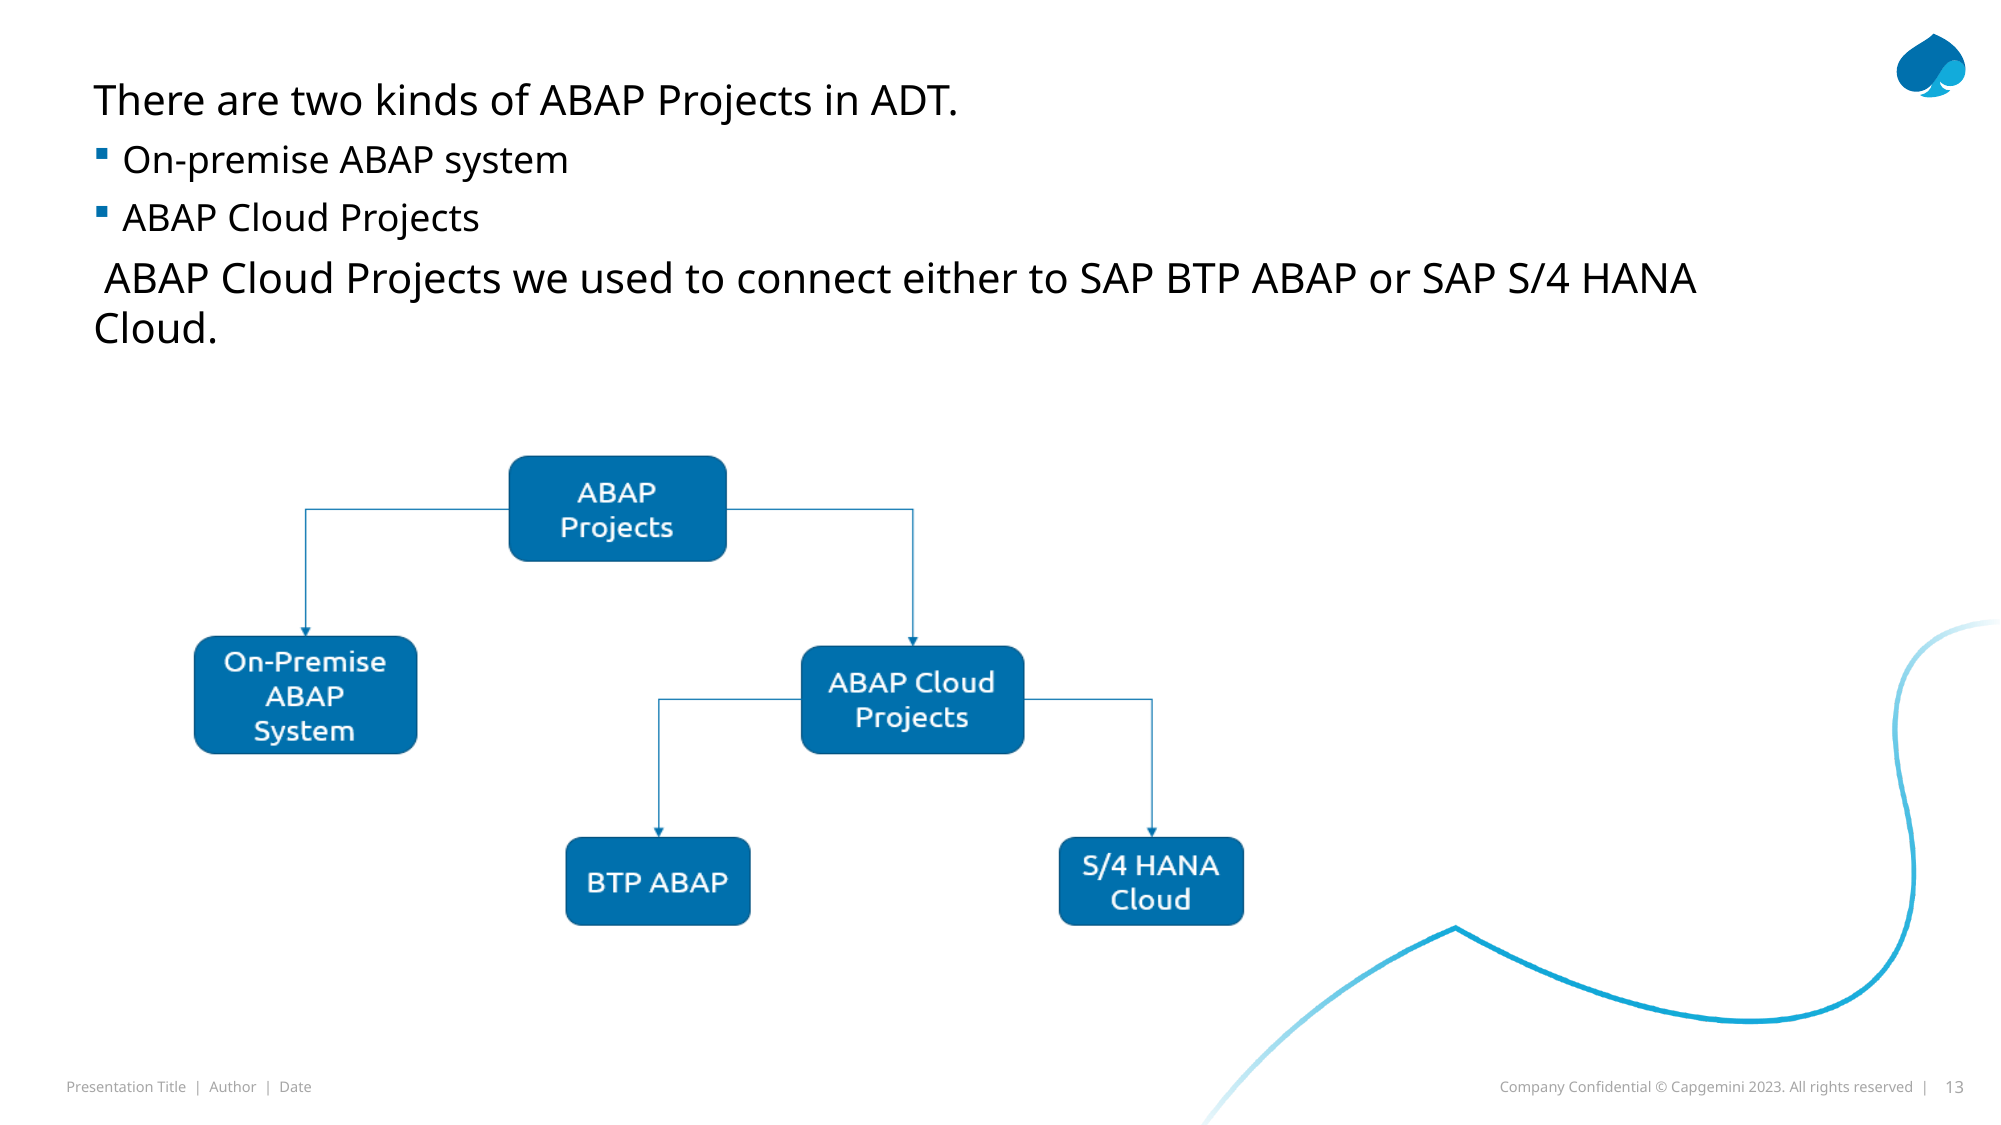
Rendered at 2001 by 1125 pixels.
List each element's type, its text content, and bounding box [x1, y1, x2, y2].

picture [161, 420, 2000, 1125]
text_box There are two kinds of ABAP Projects in ADT. On-premise ABAP system ABAP Cloud Projects ABAP Cloud Projects we used to connect either to SAP BTP ABAP or SAP S/4 HANA Cloud. [78, 66, 1780, 776]
